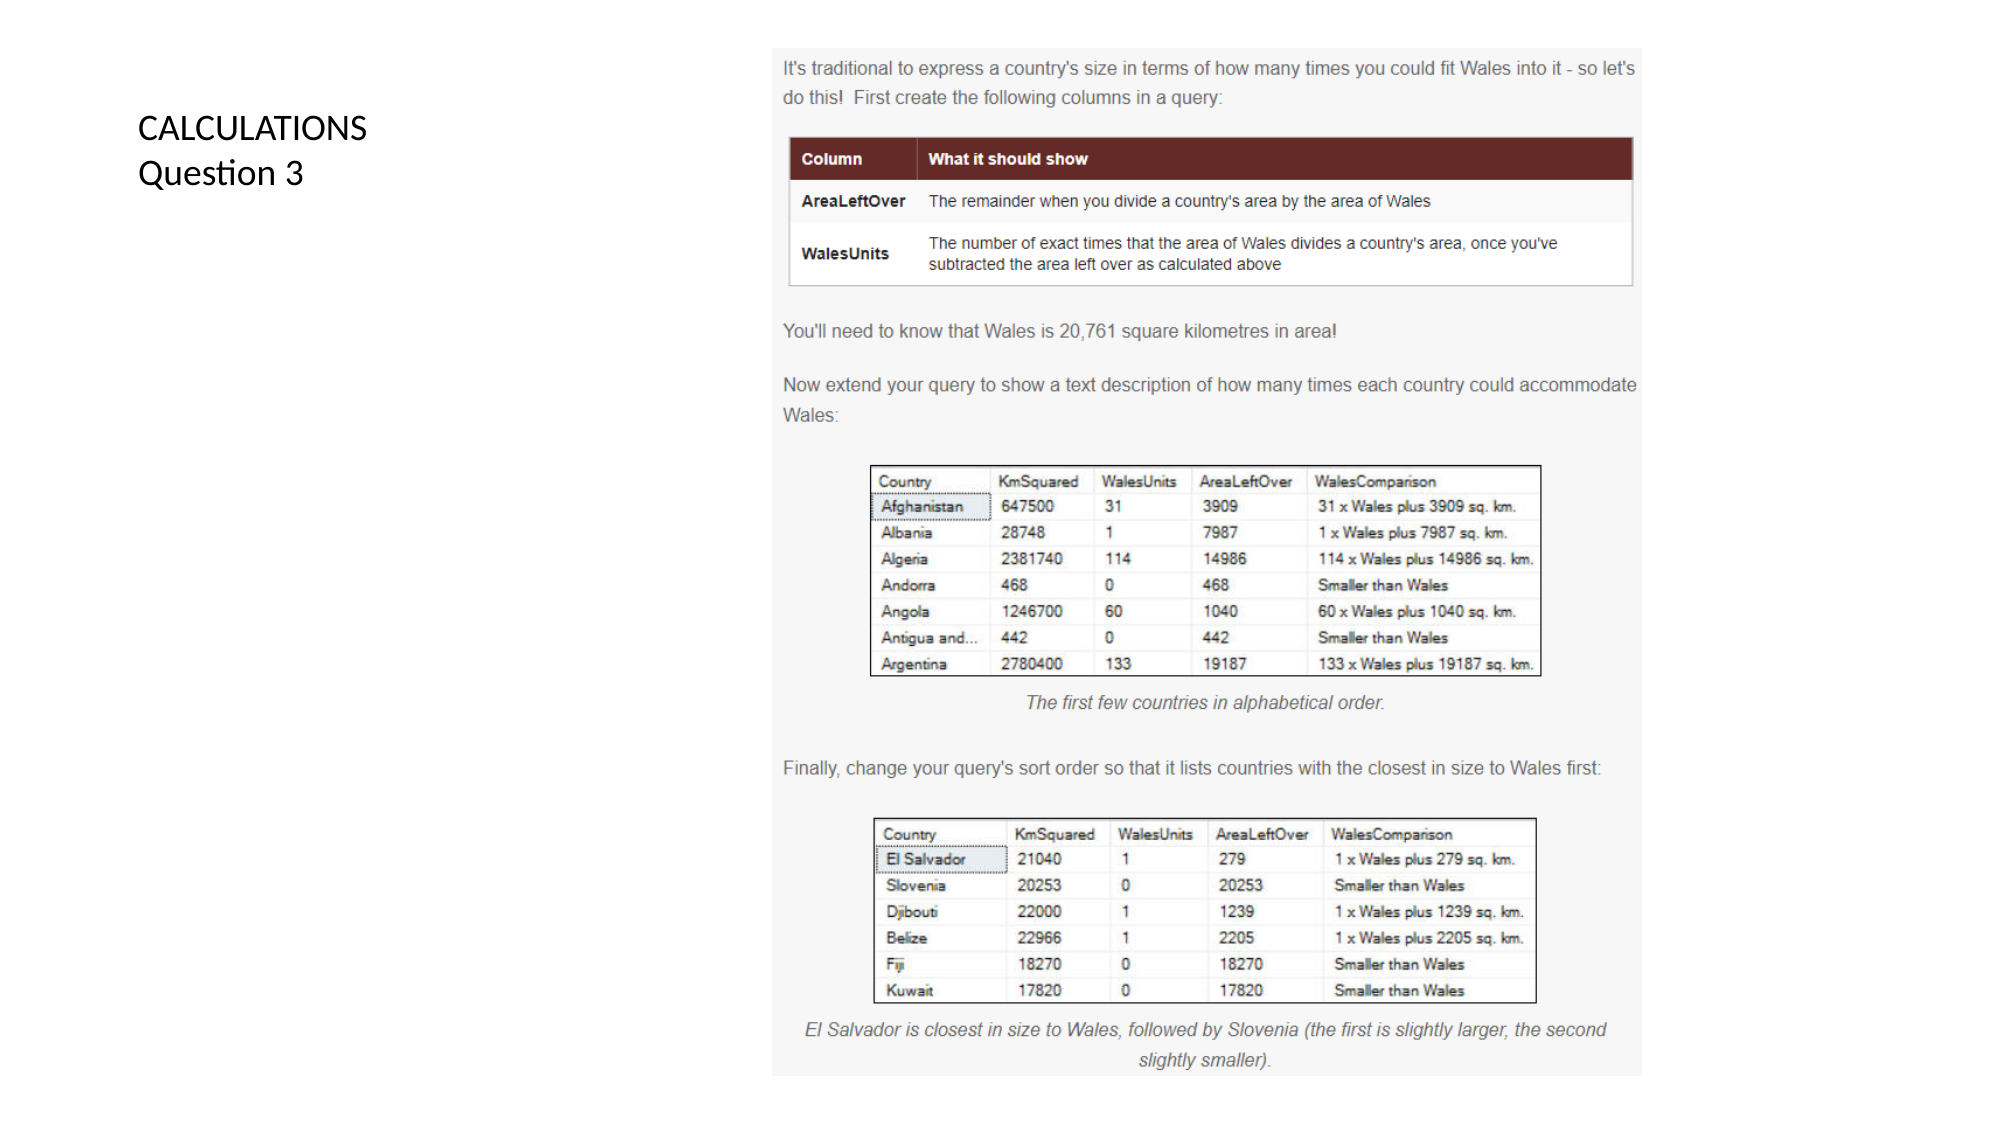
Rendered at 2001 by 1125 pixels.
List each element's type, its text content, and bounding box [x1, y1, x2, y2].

text_box CALCULATIONS Question 3 [123, 95, 772, 201]
picture [772, 48, 1642, 1076]
